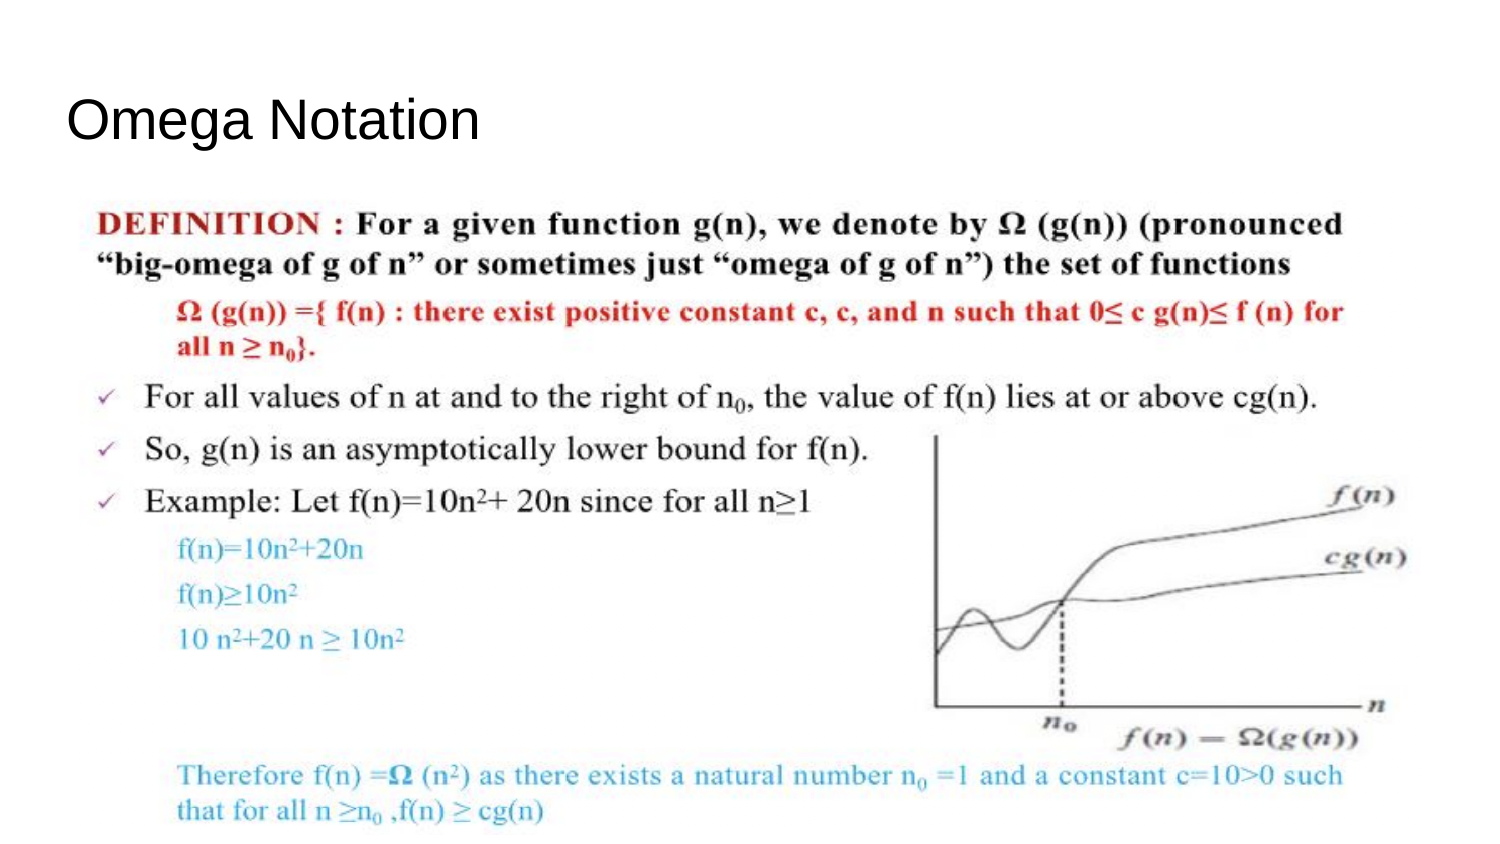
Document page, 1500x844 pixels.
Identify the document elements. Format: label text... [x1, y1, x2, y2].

title Omega Notation [51, 72, 1449, 167]
picture [77, 188, 1421, 835]
